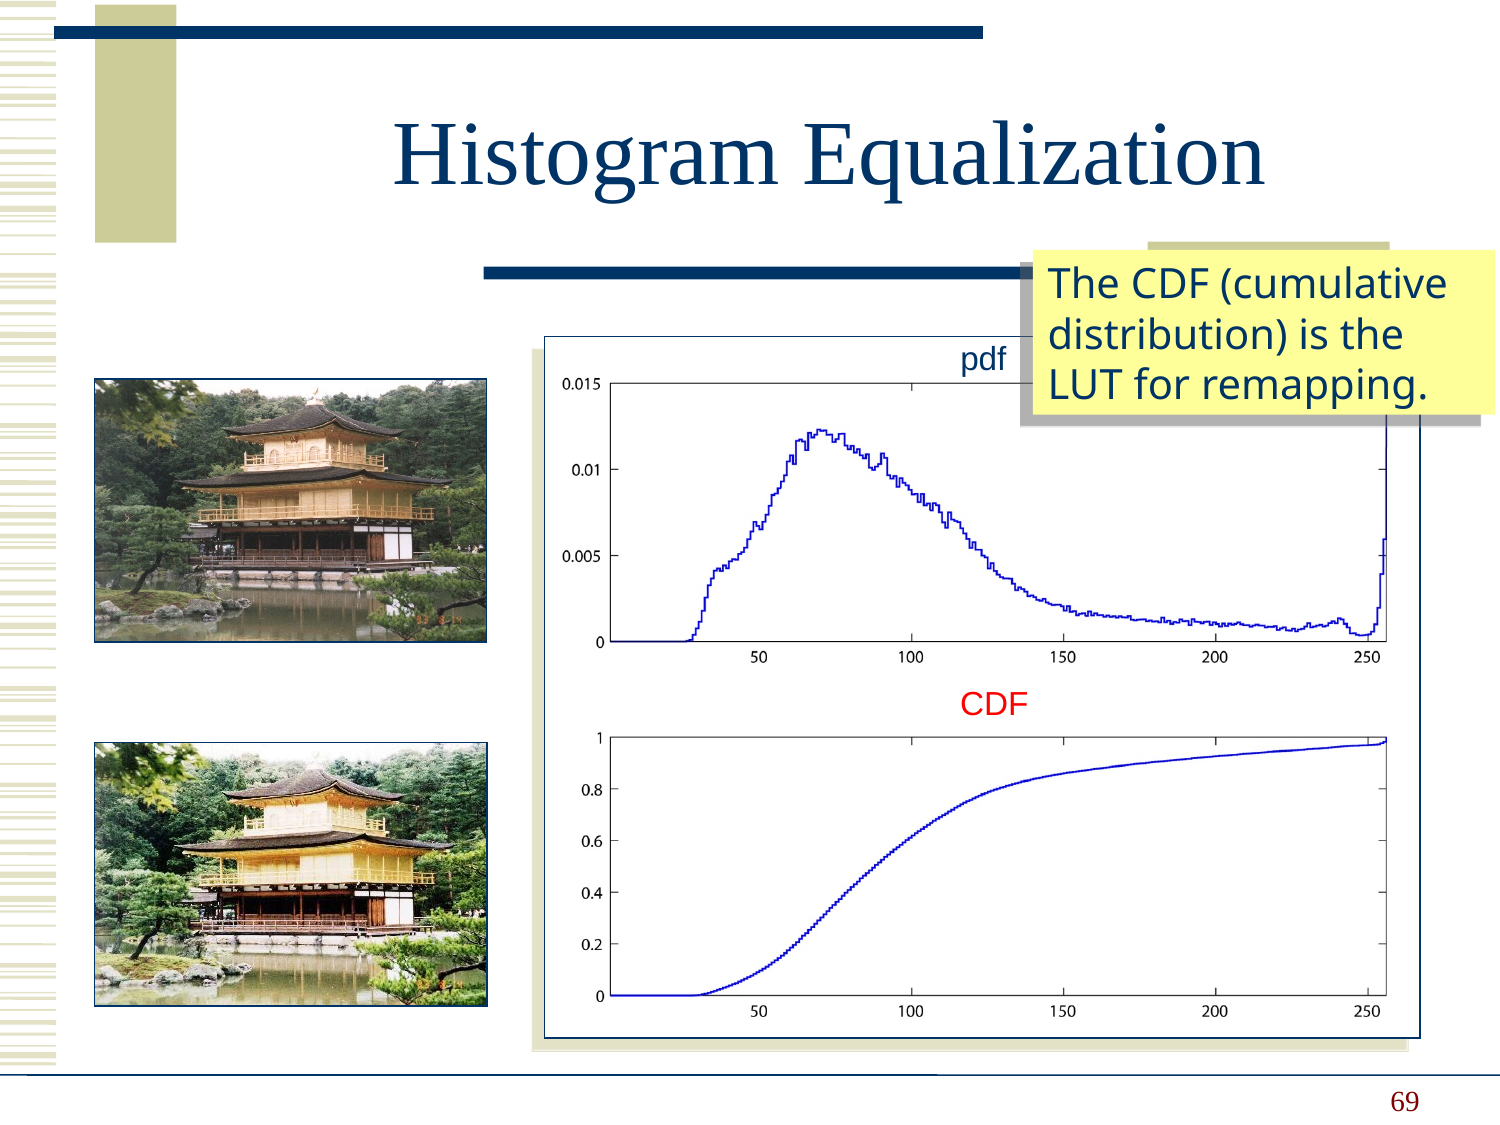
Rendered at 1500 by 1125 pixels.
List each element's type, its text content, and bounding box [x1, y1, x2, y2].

text_box 69 [1074, 1049, 1435, 1125]
title Histogram Equalization [224, 62, 1436, 251]
picture [545, 337, 1420, 1038]
text_box The CDF (cumulative distribution) is the LUT for remapping. [1032, 249, 1496, 415]
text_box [95, 379, 487, 1006]
